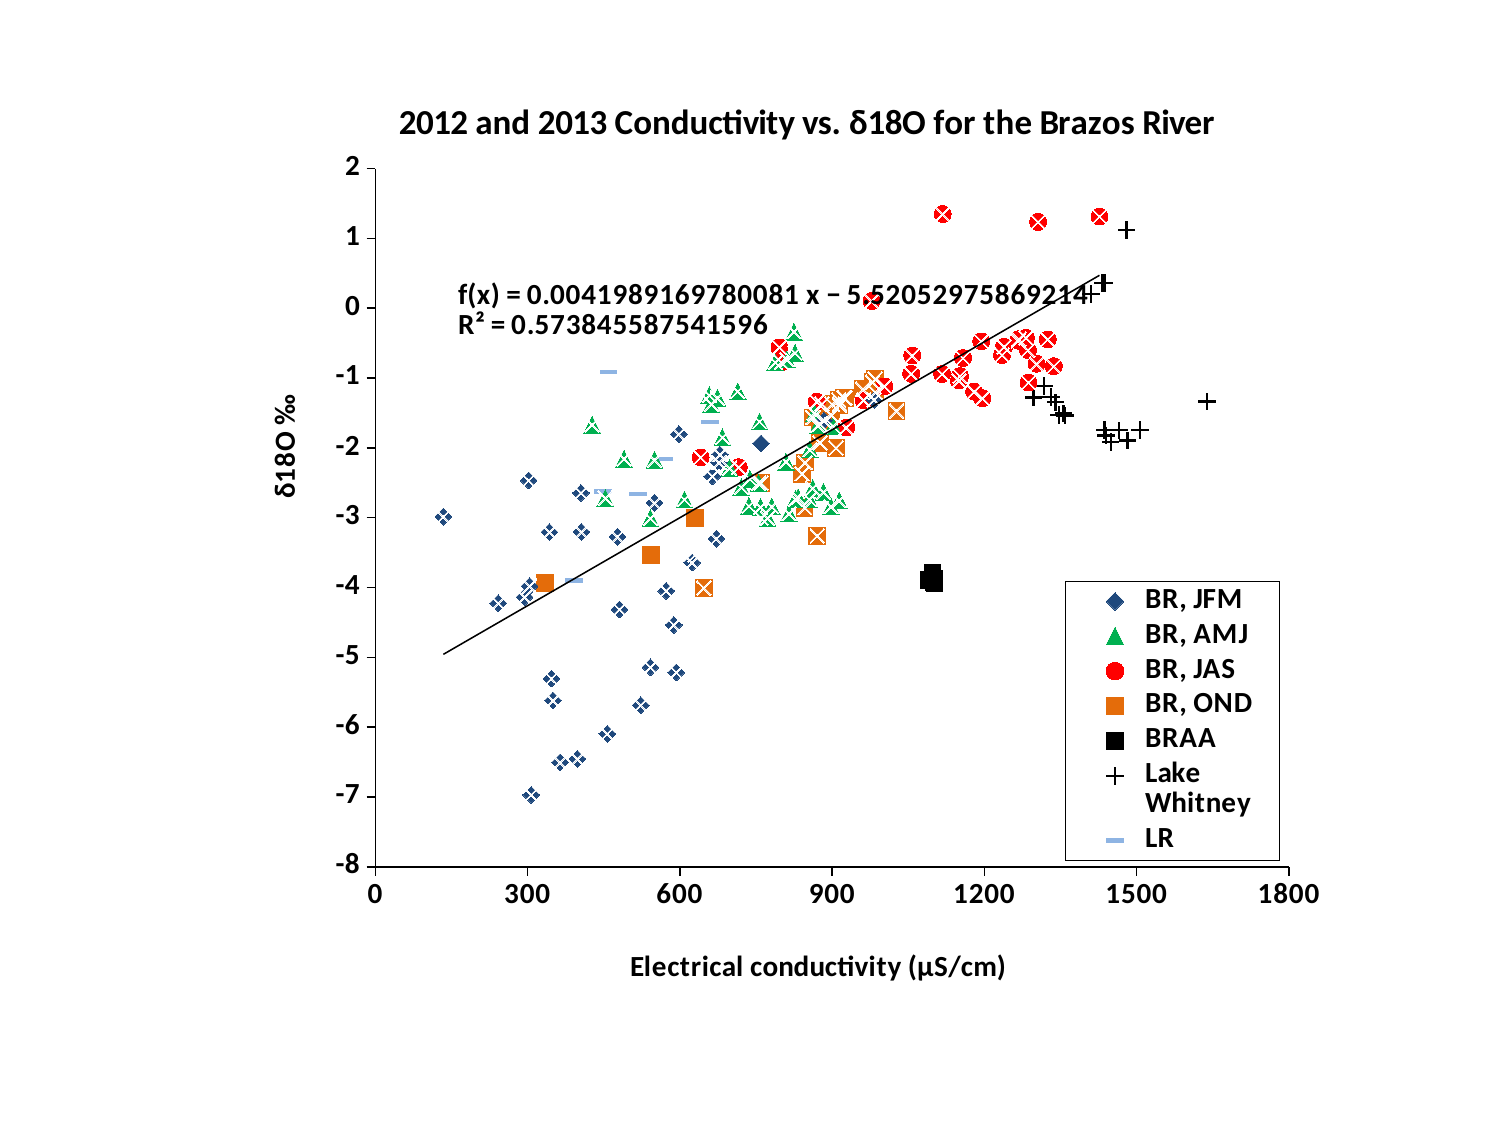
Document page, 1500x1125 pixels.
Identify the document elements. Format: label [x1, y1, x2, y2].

chart [217, 60, 1358, 1041]
